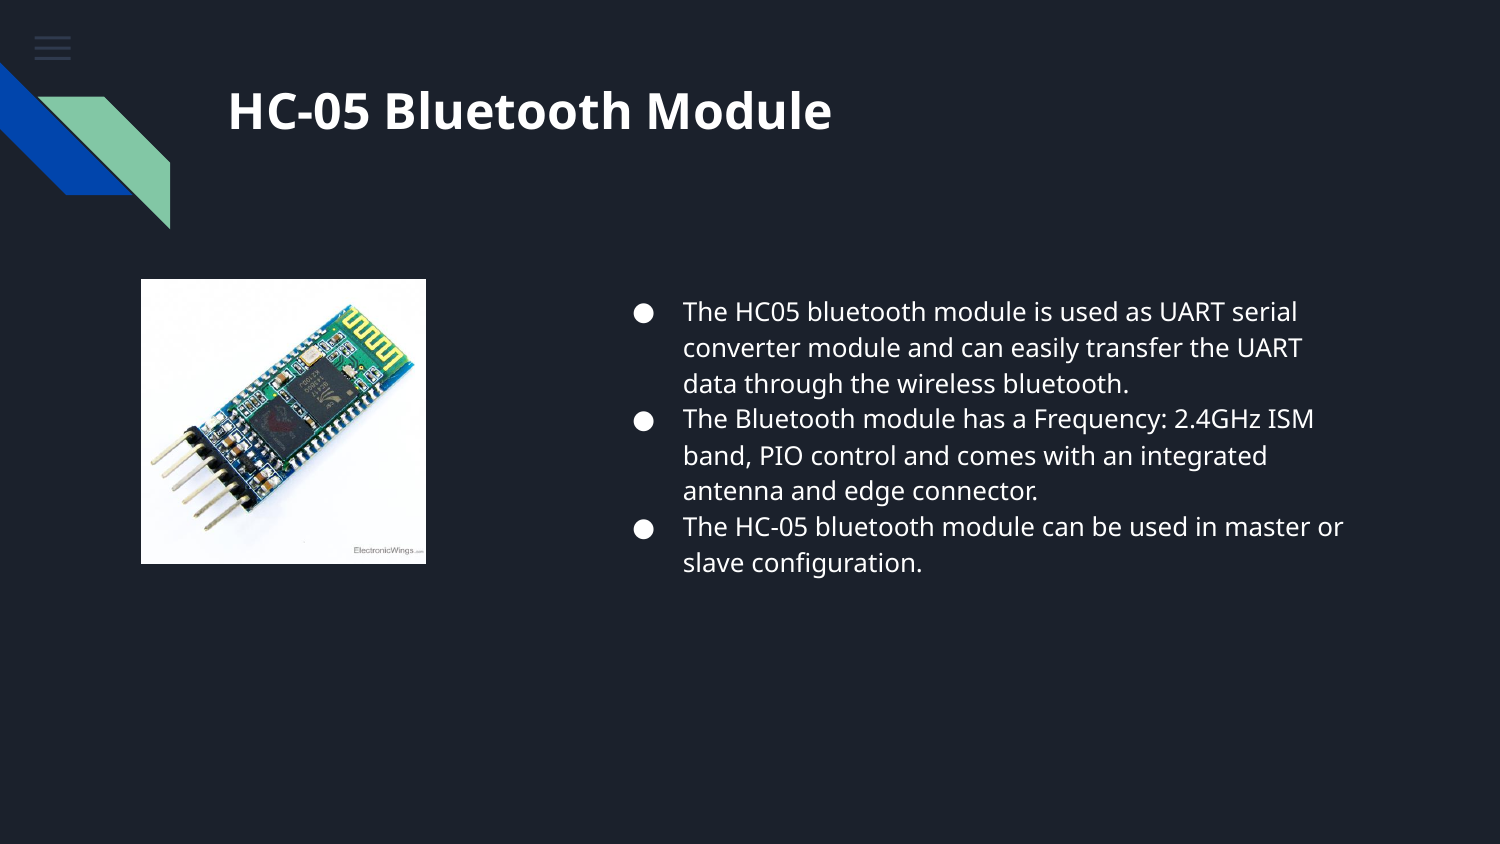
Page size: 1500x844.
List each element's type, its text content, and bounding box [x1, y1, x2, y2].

title HC-05 Bluetooth Module [212, 64, 1368, 215]
picture [141, 279, 426, 564]
text_box The HC05 bluetooth module is used as UART serial converter module and can easily transfer the UART data through the wireless bluetooth. The Bluetooth module has a Frequency: 2.4GHz ISM band, PIO control and comes with an integrated antenna and edge connector. The HC-05 bluetooth module can be used in master or slave configuration. [563, 205, 1368, 585]
